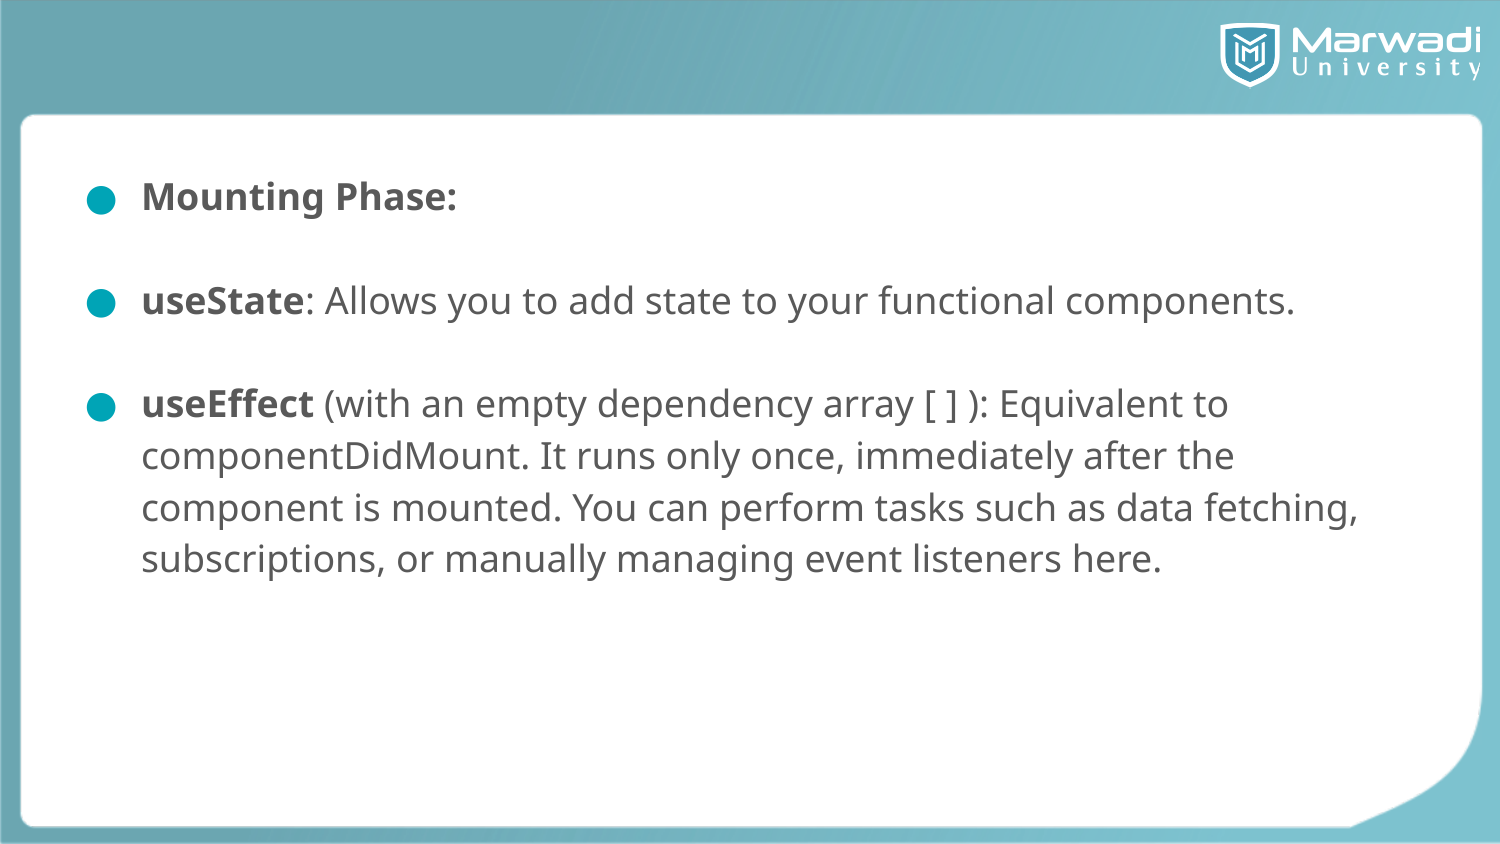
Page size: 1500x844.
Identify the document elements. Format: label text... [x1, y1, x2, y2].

list Mounting Phase: useState: Allows you to add state to your functional components. useEffect (with an empty dependency array [ ] ): Equivalent to componentDidMount. It runs only once, immediately after the component is mounted. You can perform tasks such as data fetching, subscriptions, or manually managing event listeners here. [51, 151, 1449, 796]
picture [0, 0, 1500, 844]
